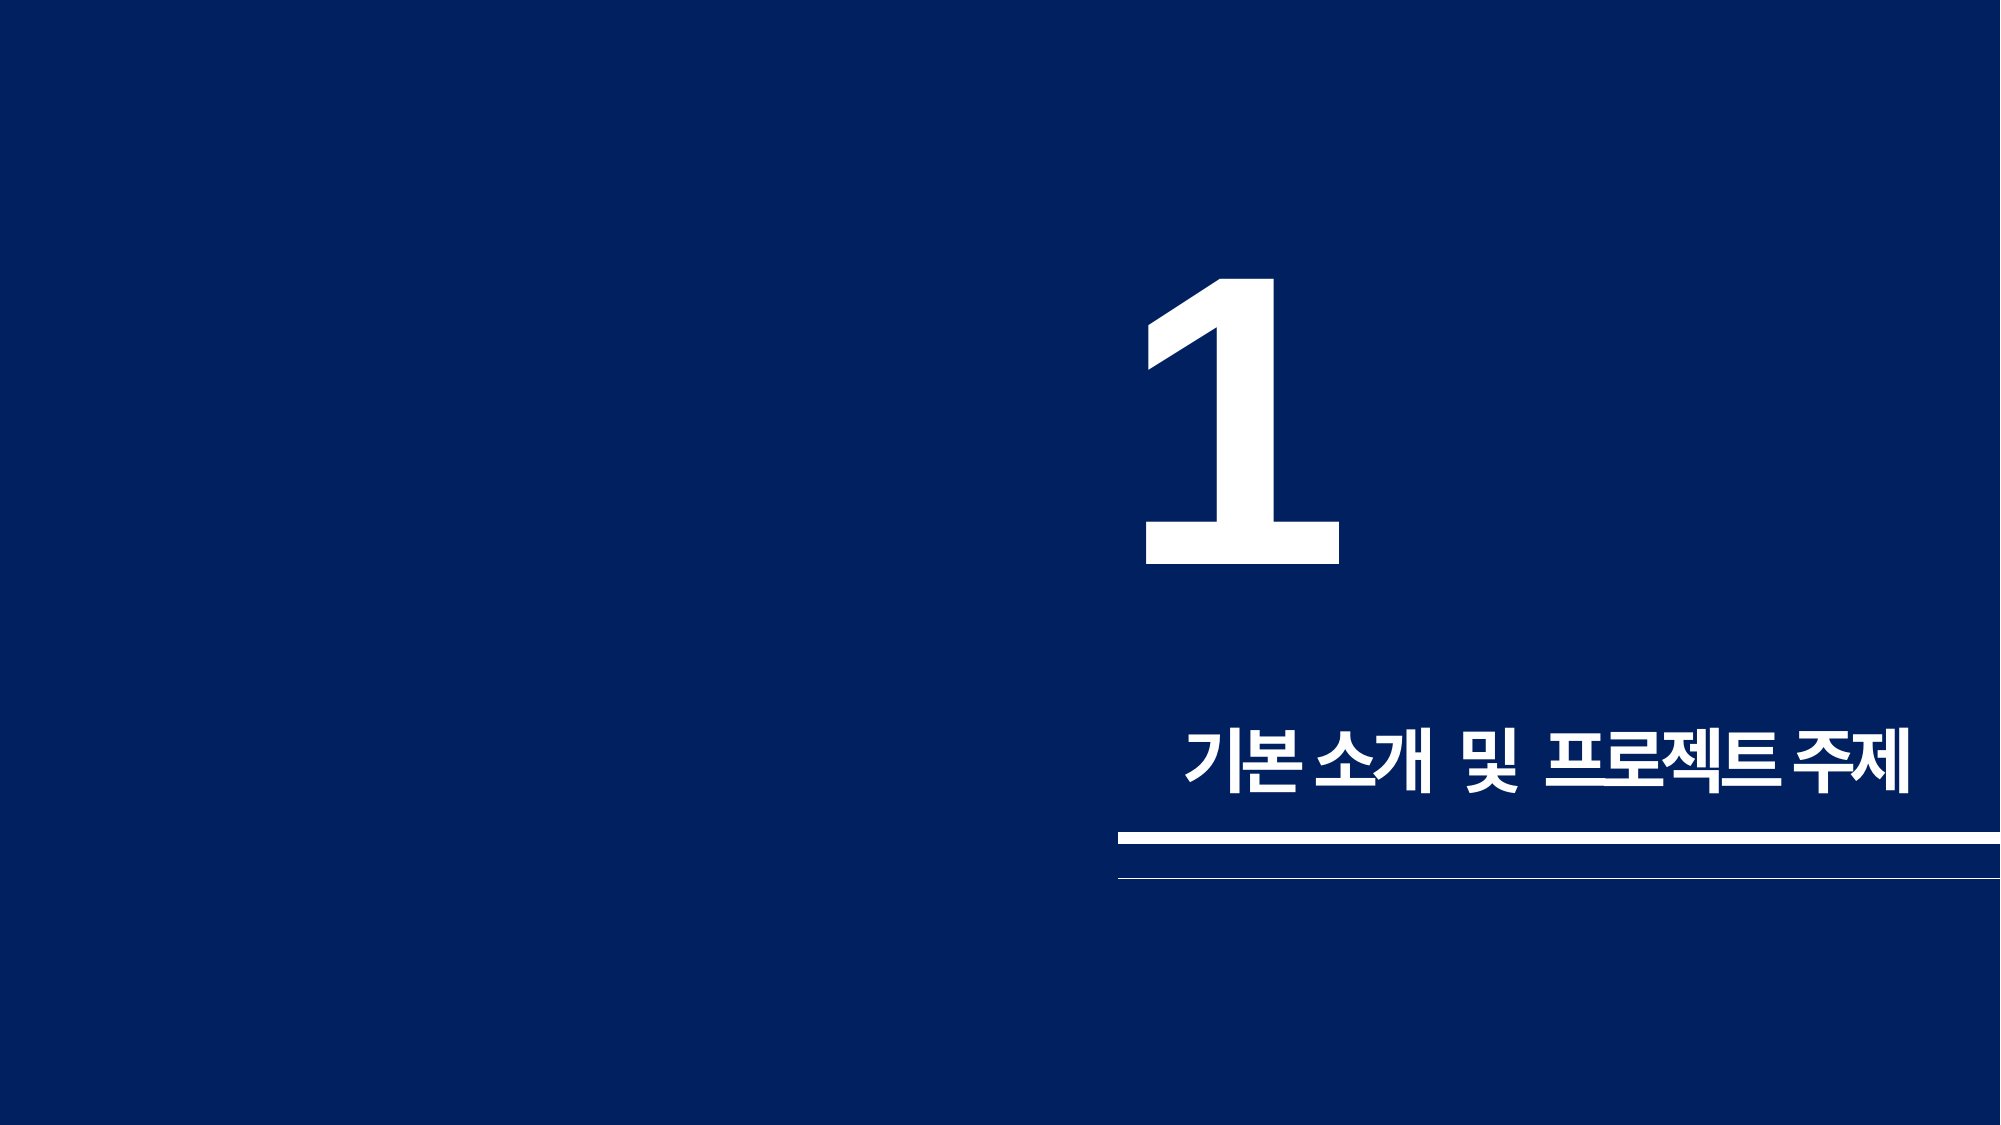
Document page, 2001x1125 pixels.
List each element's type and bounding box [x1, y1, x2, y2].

text_box [1117, 142, 2000, 897]
